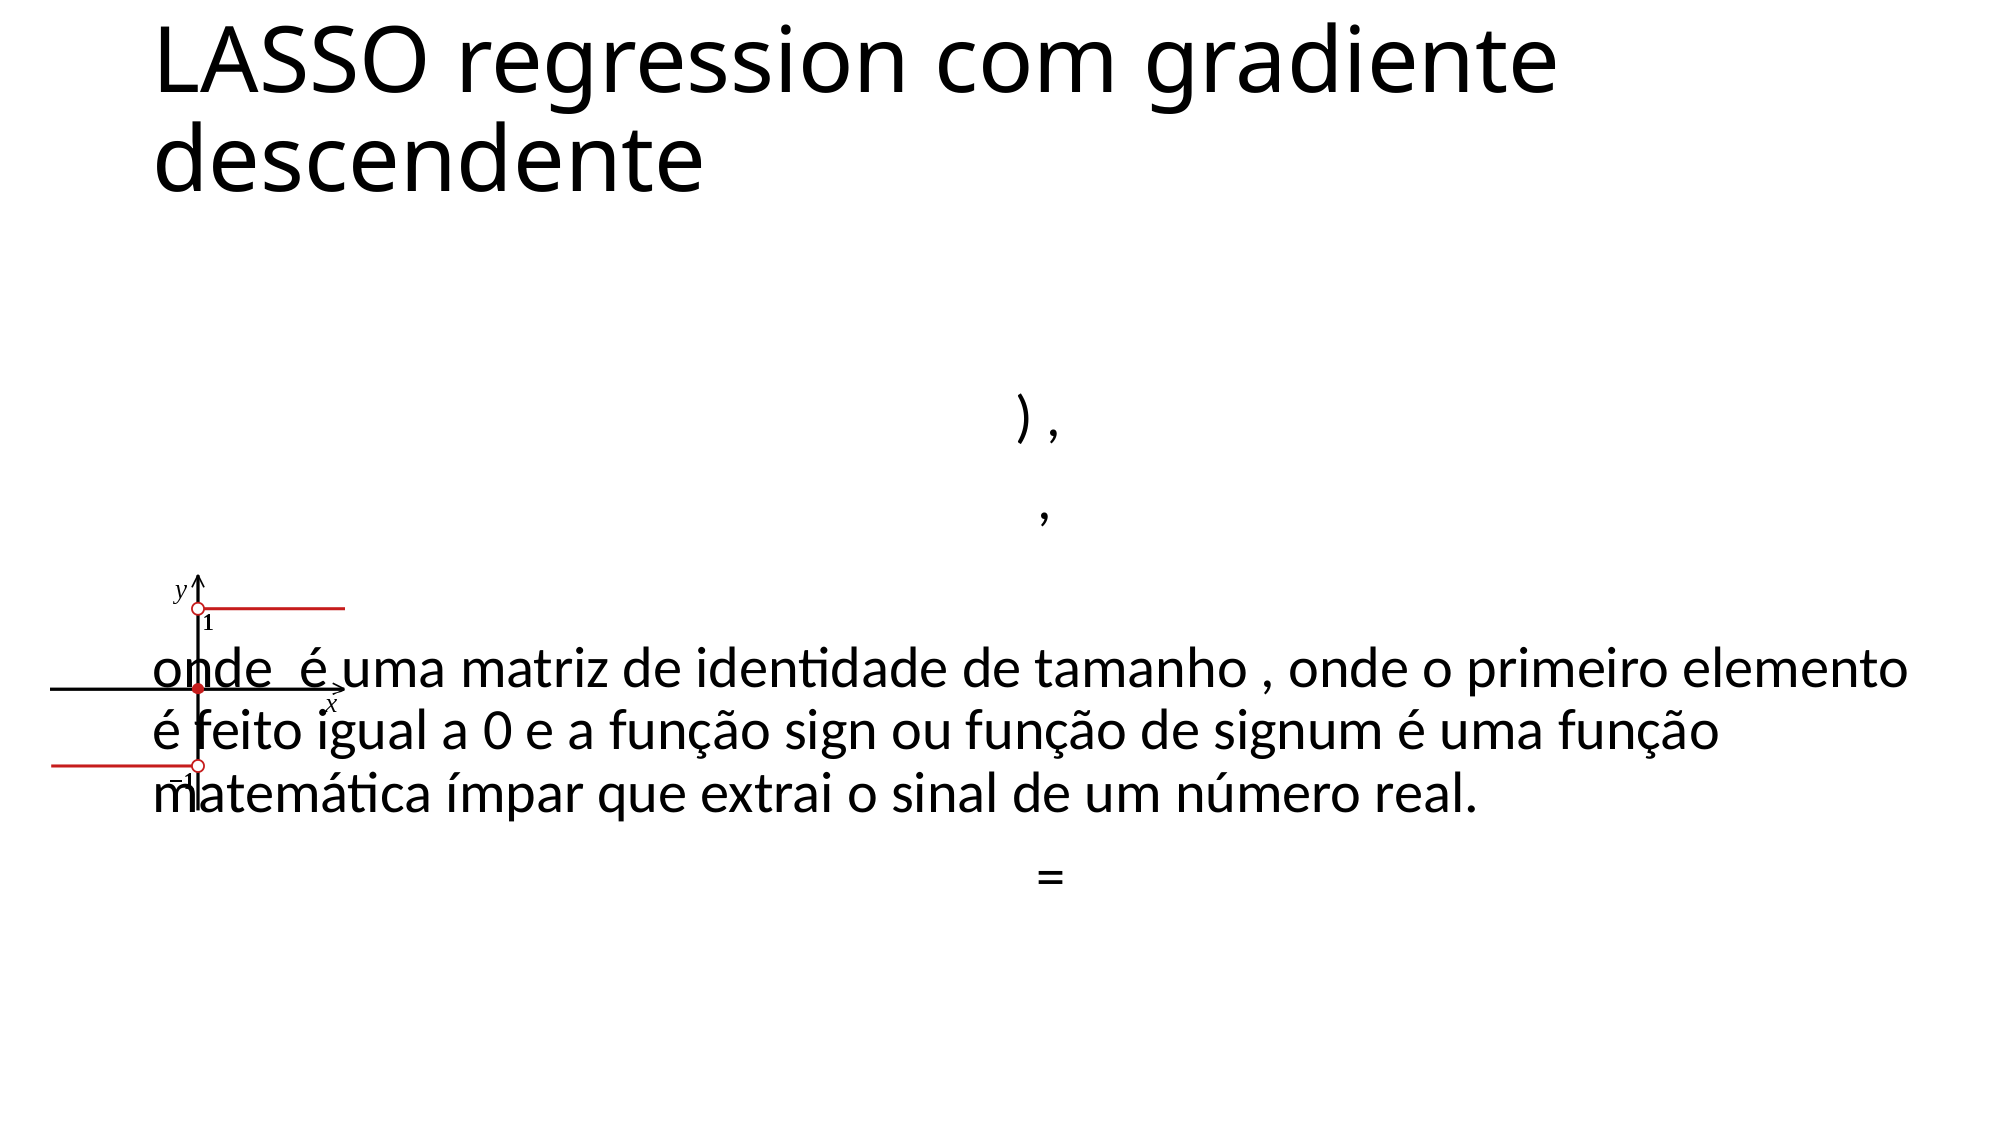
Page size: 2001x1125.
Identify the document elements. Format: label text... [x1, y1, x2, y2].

title LASSO regression com gradiente descendente [137, 45, 1863, 179]
picture [50, 574, 345, 811]
